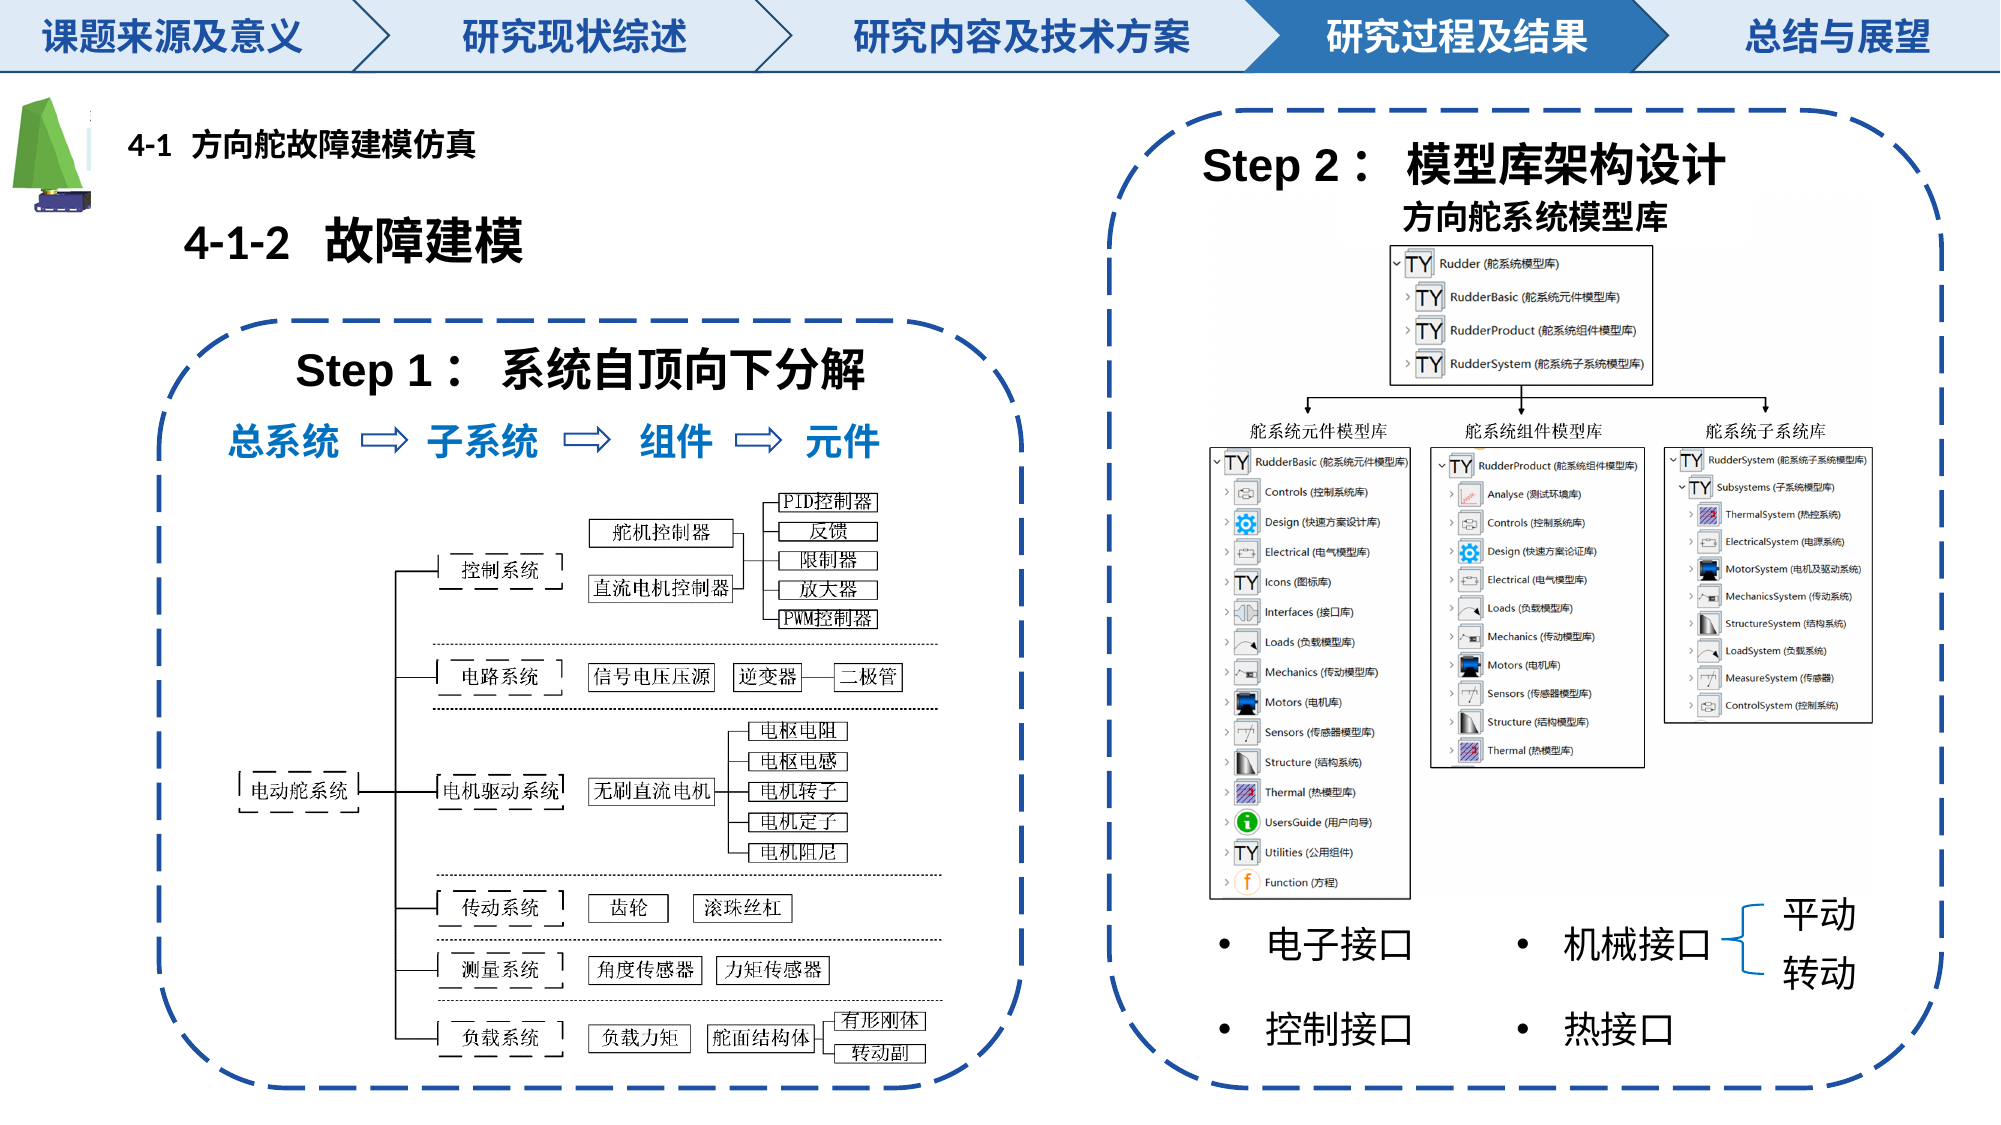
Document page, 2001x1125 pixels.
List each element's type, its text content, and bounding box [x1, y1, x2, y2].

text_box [159, 320, 1022, 1088]
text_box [0, 0, 2000, 72]
list 4-1-2 故障建模 [169, 183, 1109, 269]
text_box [1109, 110, 1942, 1088]
picture [7, 86, 91, 215]
title 4-1 方向舵故障建模仿真 [112, 91, 844, 206]
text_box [1203, 870, 1873, 1060]
